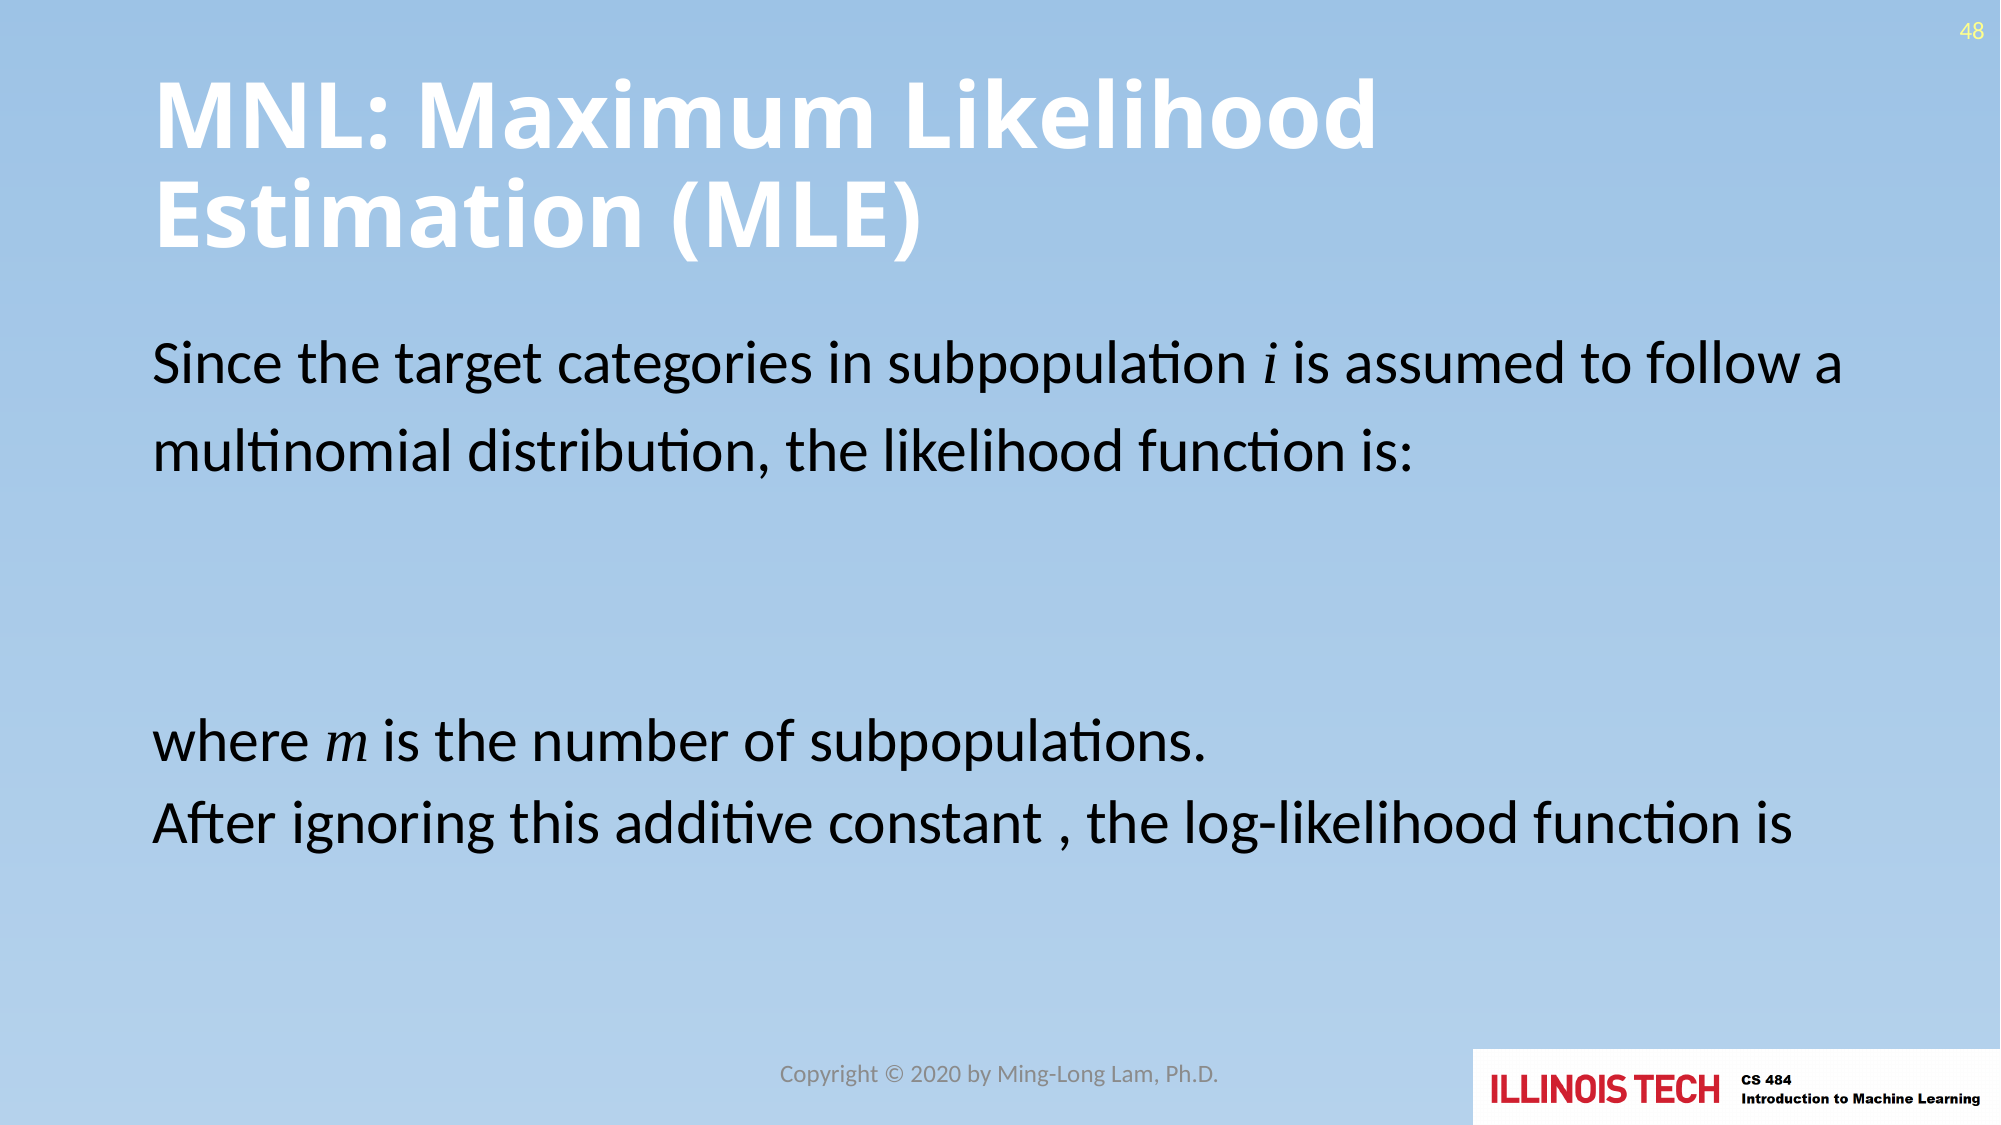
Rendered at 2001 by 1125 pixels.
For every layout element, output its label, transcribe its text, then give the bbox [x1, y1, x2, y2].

picture [1473, 1049, 2000, 1125]
footer Copyright © 2020 by Ming-Long Lam, Ph.D. [662, 1042, 1338, 1103]
slide_number 48 [1550, 0, 2000, 60]
title MNL: Maximum Likelihood Estimation (MLE) [137, 59, 1863, 278]
